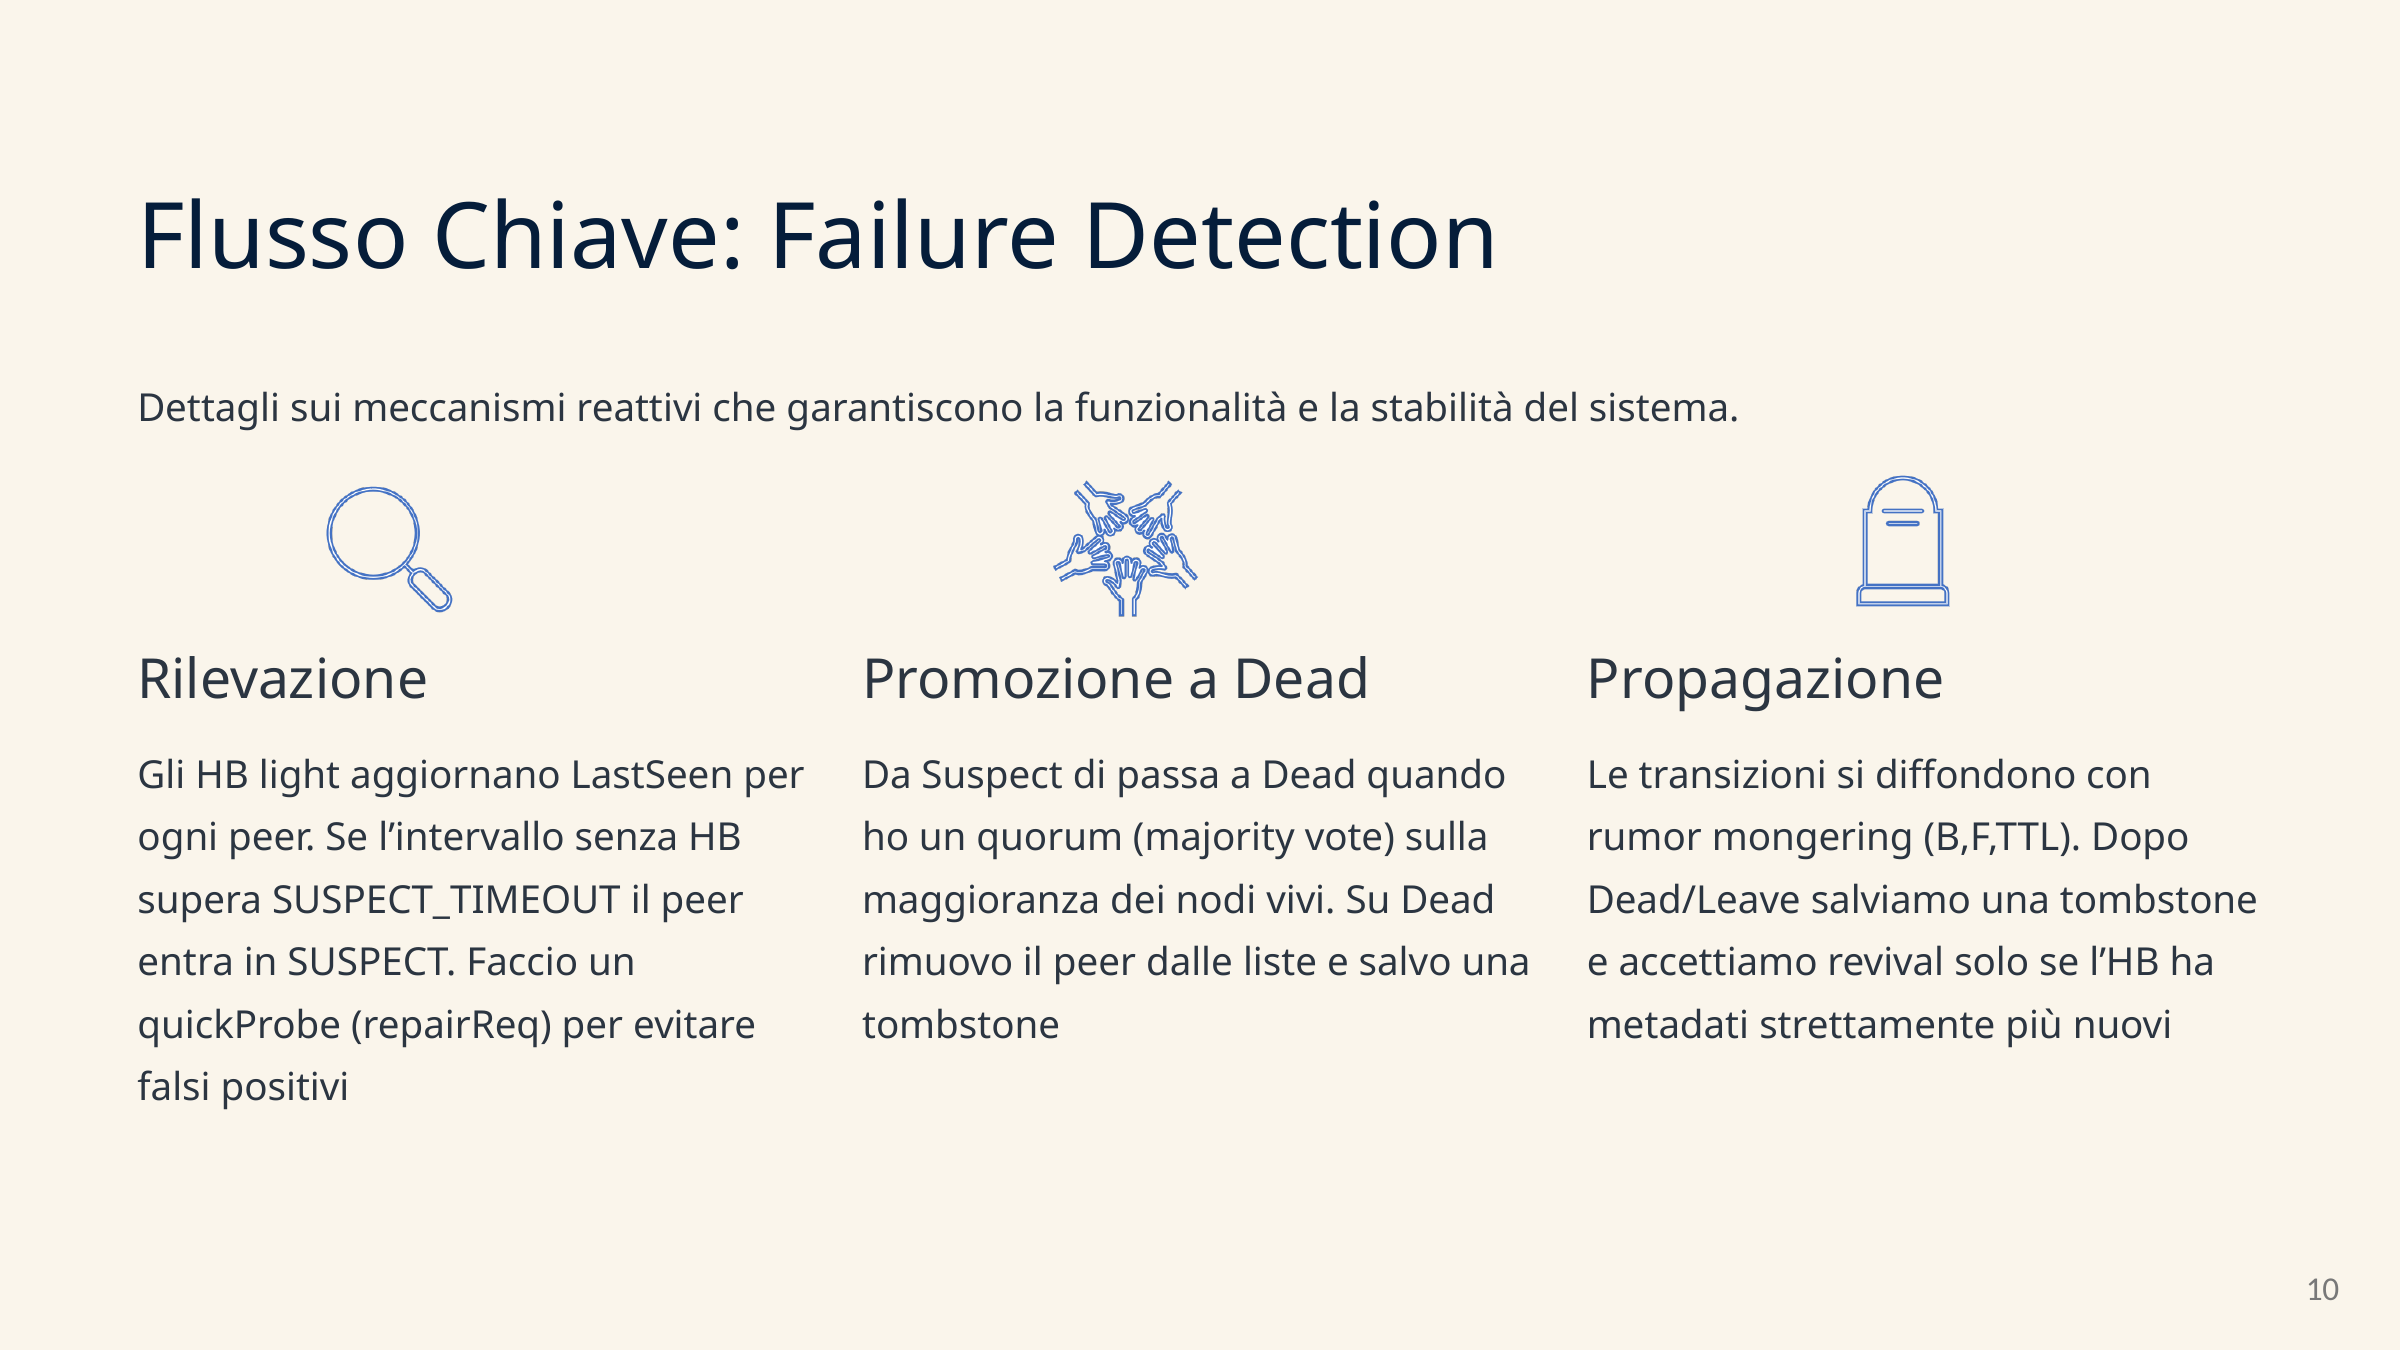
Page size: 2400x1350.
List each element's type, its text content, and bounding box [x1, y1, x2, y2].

text_box Promozione a Dead [862, 640, 1417, 710]
text_box Gli HB light aggiornano LastSeen per ogni peer. Se l’intervallo senza HB supera SUSPECT_TIMEOUT il peer entra in SUSPECT. Faccio un quickProbe (repairReq) per evitare falsi positivi [137, 733, 814, 1174]
picture [1827, 465, 1978, 616]
text_box Le transizioni si diffondono con rumor mongering (B,F,TTL). Dopo Dead/Leave salviamo una tombstone e accettiamo revival solo se l’HB ha metadati strettamente più nuovi [1586, 733, 2263, 1111]
text_box Rilevazione [137, 640, 692, 710]
text_box Flusso Chiave: Failure Detection [137, 172, 1939, 289]
slide_number 10 [1814, 1251, 2355, 1324]
text_box Propagazione [1586, 640, 2174, 710]
picture [314, 473, 465, 624]
picture [1049, 473, 1200, 624]
text_box Dettagli sui meccanismi reattivi che garantiscono la funzionalità e la stabilità del sistema. [137, 366, 2263, 430]
text_box Da Suspect di passa a Dead quando ho un quorum (majority vote) sulla maggioranza dei nodi vivi. Su Dead rimuovo il peer dalle liste e salvo una tombstone [862, 733, 1538, 1178]
